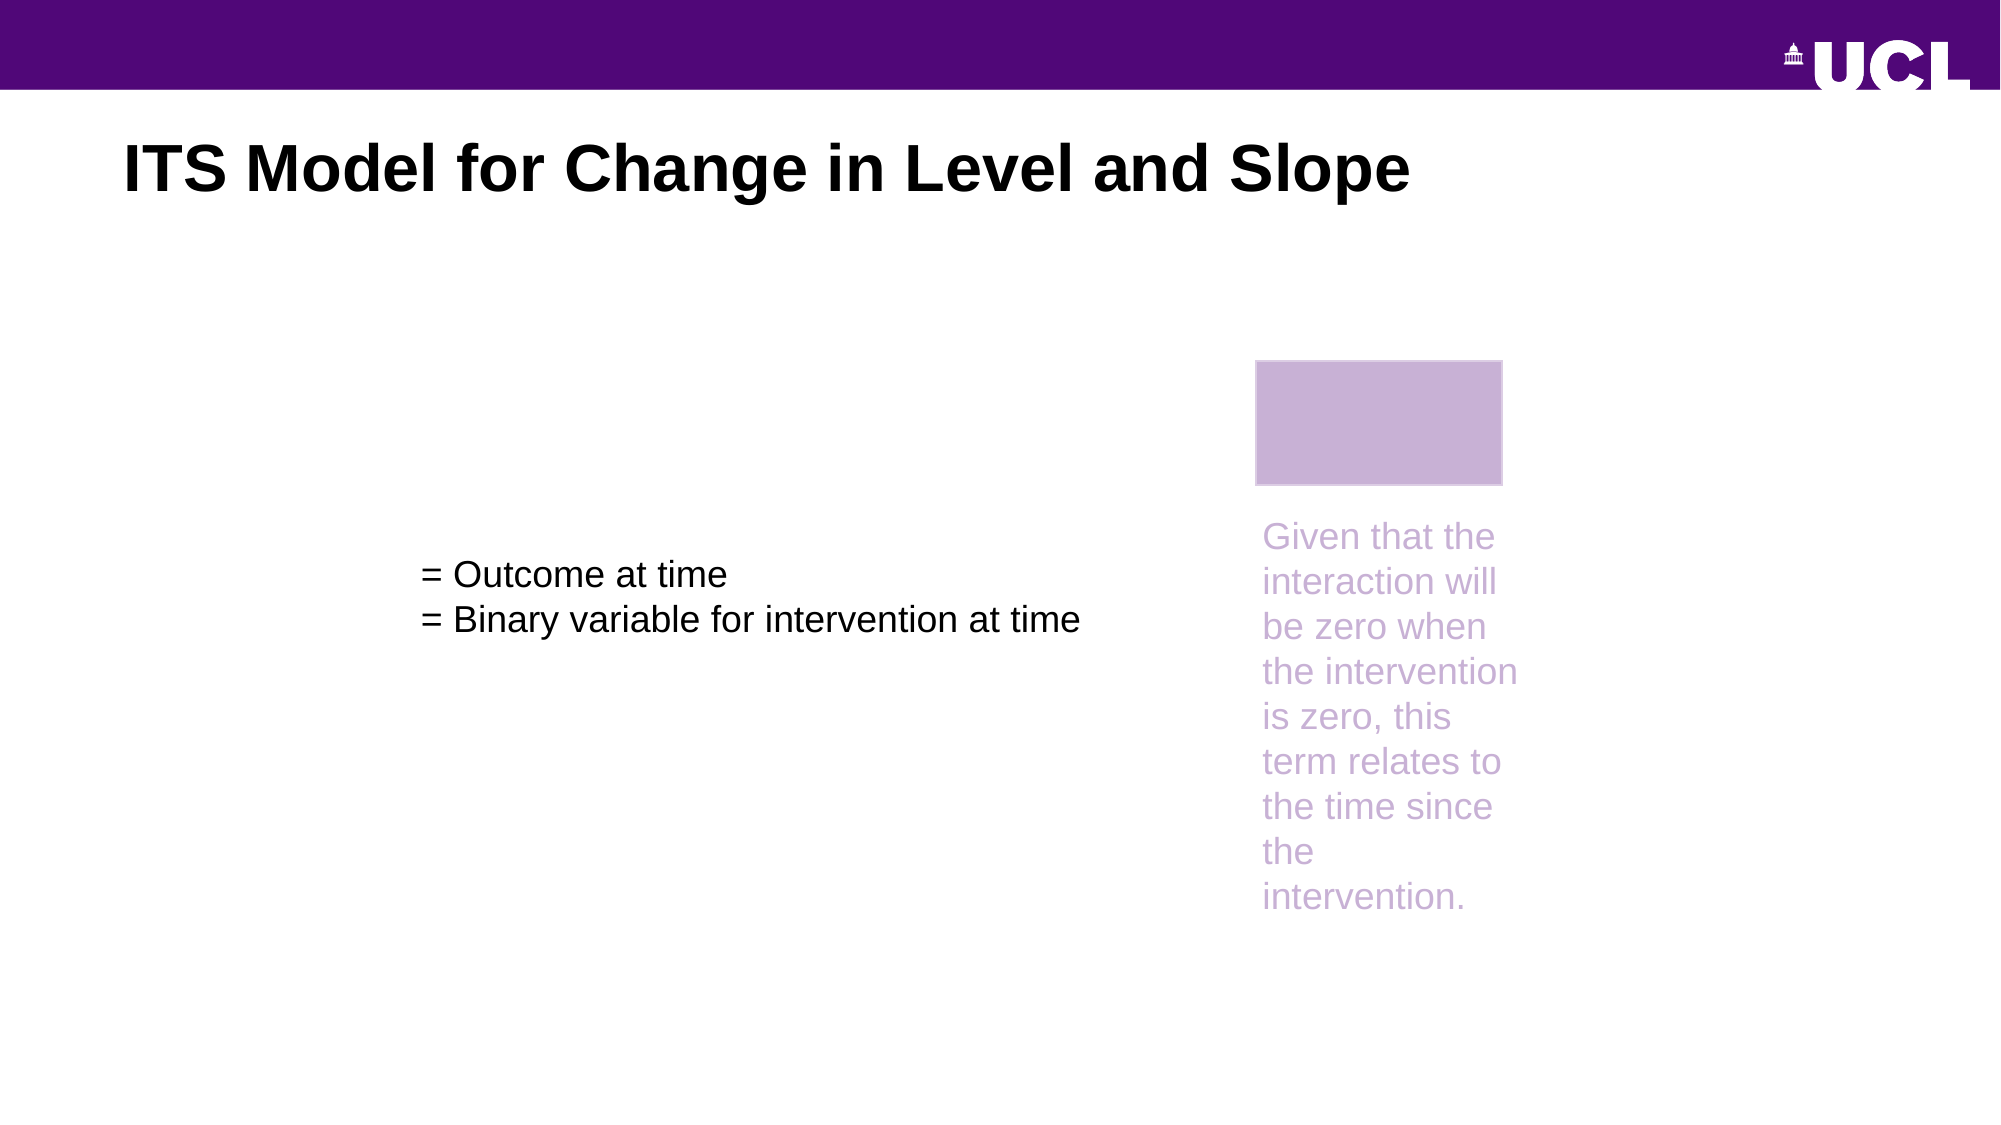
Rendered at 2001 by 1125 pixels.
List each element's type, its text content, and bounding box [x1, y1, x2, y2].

title ITS Model for Change in Level and Slope [124, 134, 1772, 240]
text_box Given that the interaction will be zero when the intervention is zero, this term relates to the time since the intervention. [1247, 504, 1544, 924]
text_box [1255, 360, 1503, 486]
picture [0, 0, 2001, 90]
